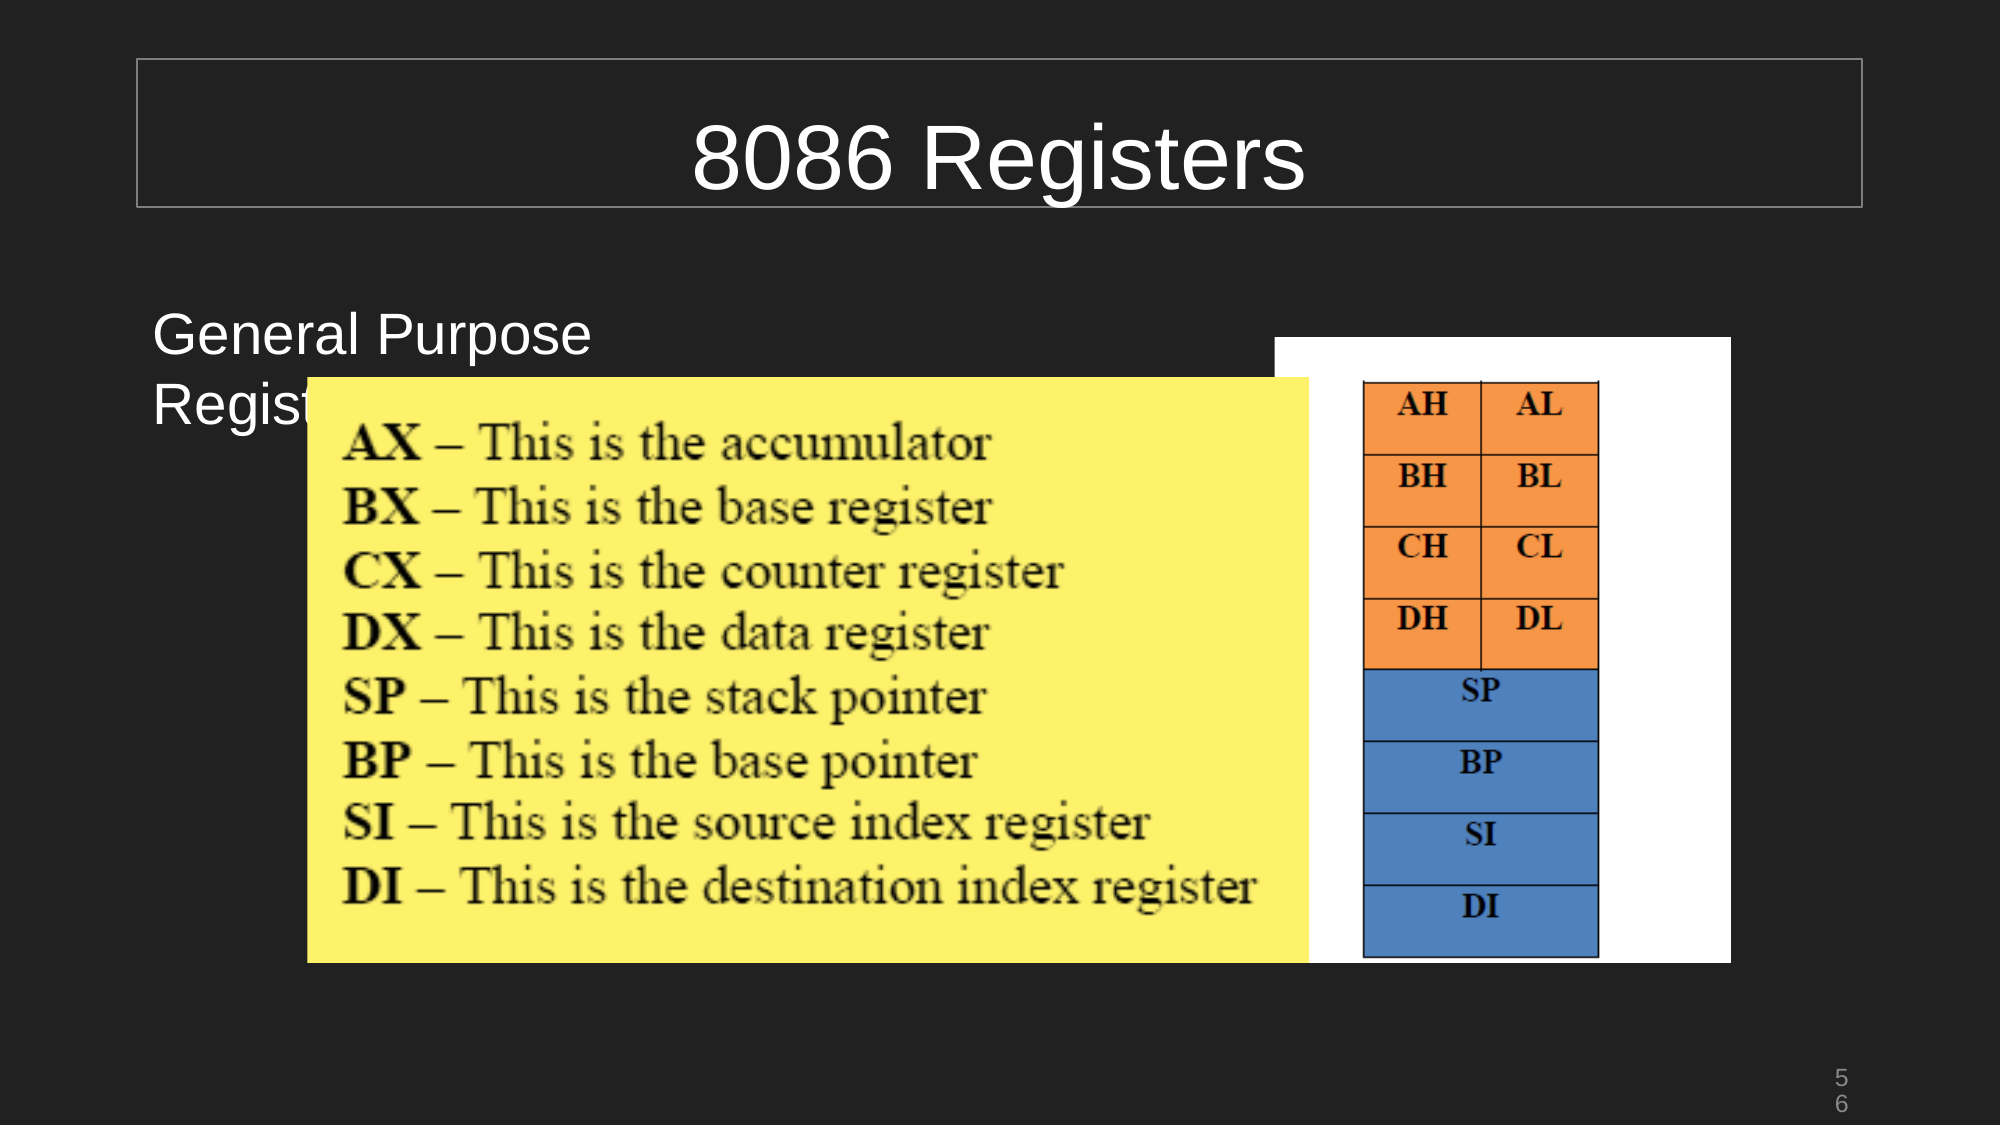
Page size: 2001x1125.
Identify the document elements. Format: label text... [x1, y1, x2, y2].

text_box 8086 Registers [137, 58, 1863, 208]
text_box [307, 337, 1732, 963]
slide_number ‹#› [1828, 1060, 1854, 1125]
text_box General Purpose Registers [150, 294, 774, 437]
